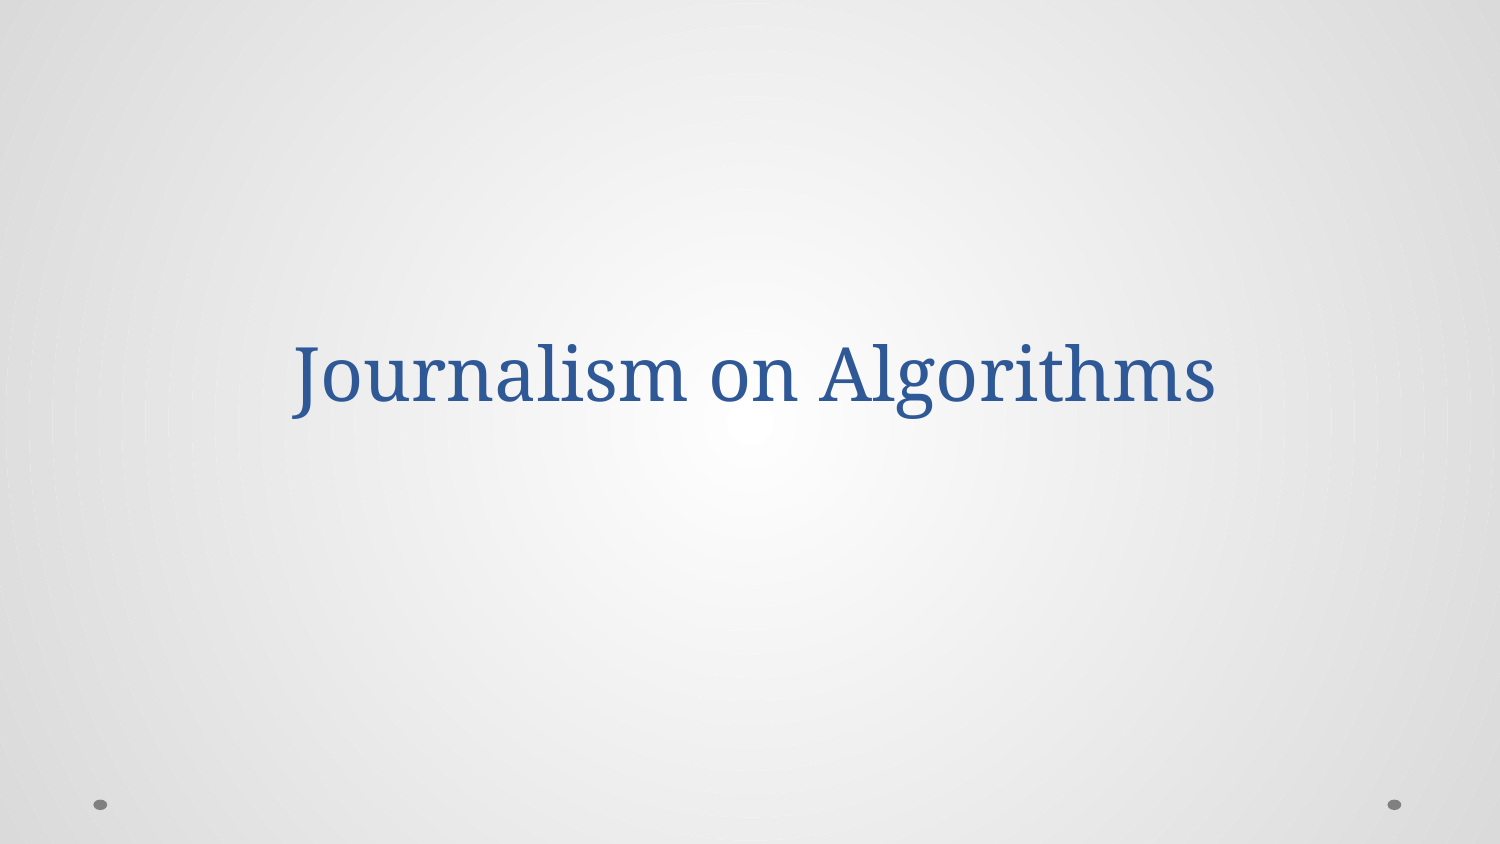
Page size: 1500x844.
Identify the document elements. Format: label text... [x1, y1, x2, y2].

text_box Journalism on Algorithms [118, 115, 1394, 424]
